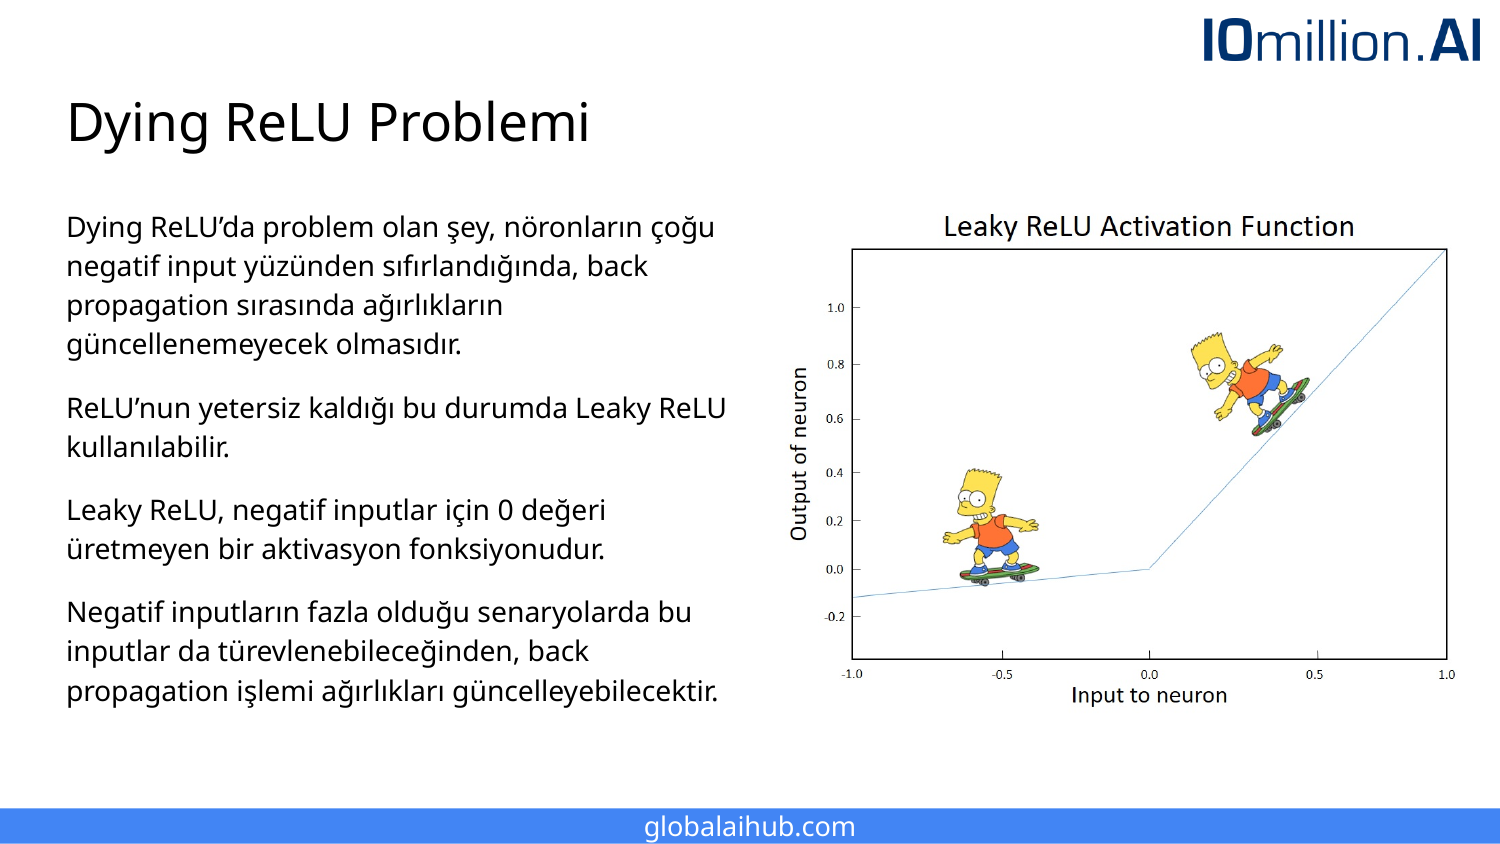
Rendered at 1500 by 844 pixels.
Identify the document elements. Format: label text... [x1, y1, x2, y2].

picture [774, 191, 1476, 724]
picture [1204, 18, 1480, 61]
title Dying ReLU Problemi [51, 72, 1449, 167]
list Dying ReLU’da problem olan şey, nöronların çoğu negatif input yüzünden sıfırlandığında, back propagation sırasında ağırlıkların güncellenemeyecek olmasıdır. ReLU’nun yetersiz kaldığı bu durumda Leaky ReLU kullanılabilir. Leaky ReLU, negatif inputlar için 0 değeri üretmeyen bir aktivasyon fonksiyonudur. Negatif inputların fazla olduğu senaryolarda bu inputlar da türevlenebileceğinden, back propagation işlemi ağırlıkları güncelleyebilecektir. [51, 189, 750, 750]
